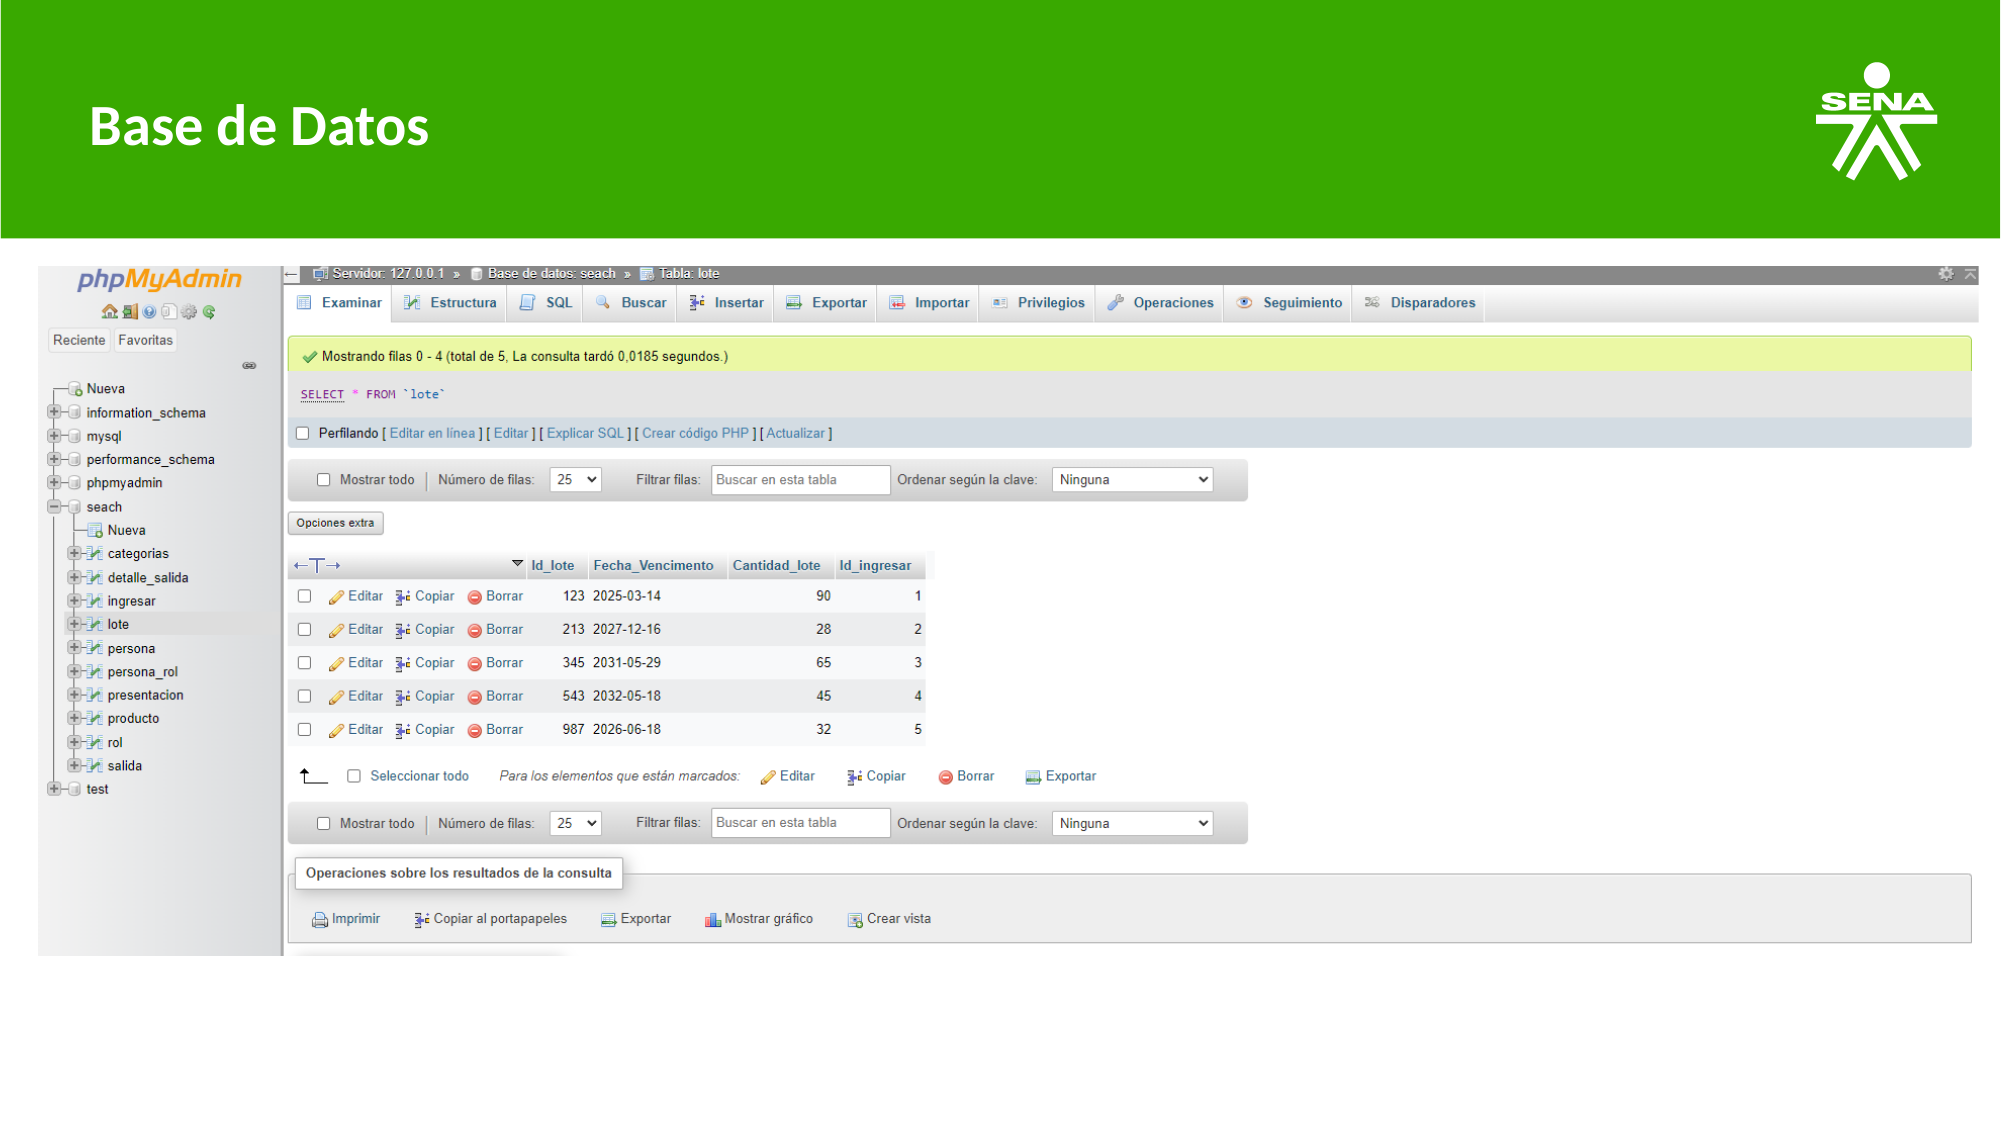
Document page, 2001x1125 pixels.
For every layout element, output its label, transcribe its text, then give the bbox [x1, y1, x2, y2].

title Base de Datos [74, 18, 1800, 236]
picture [0, 0, 2001, 1125]
